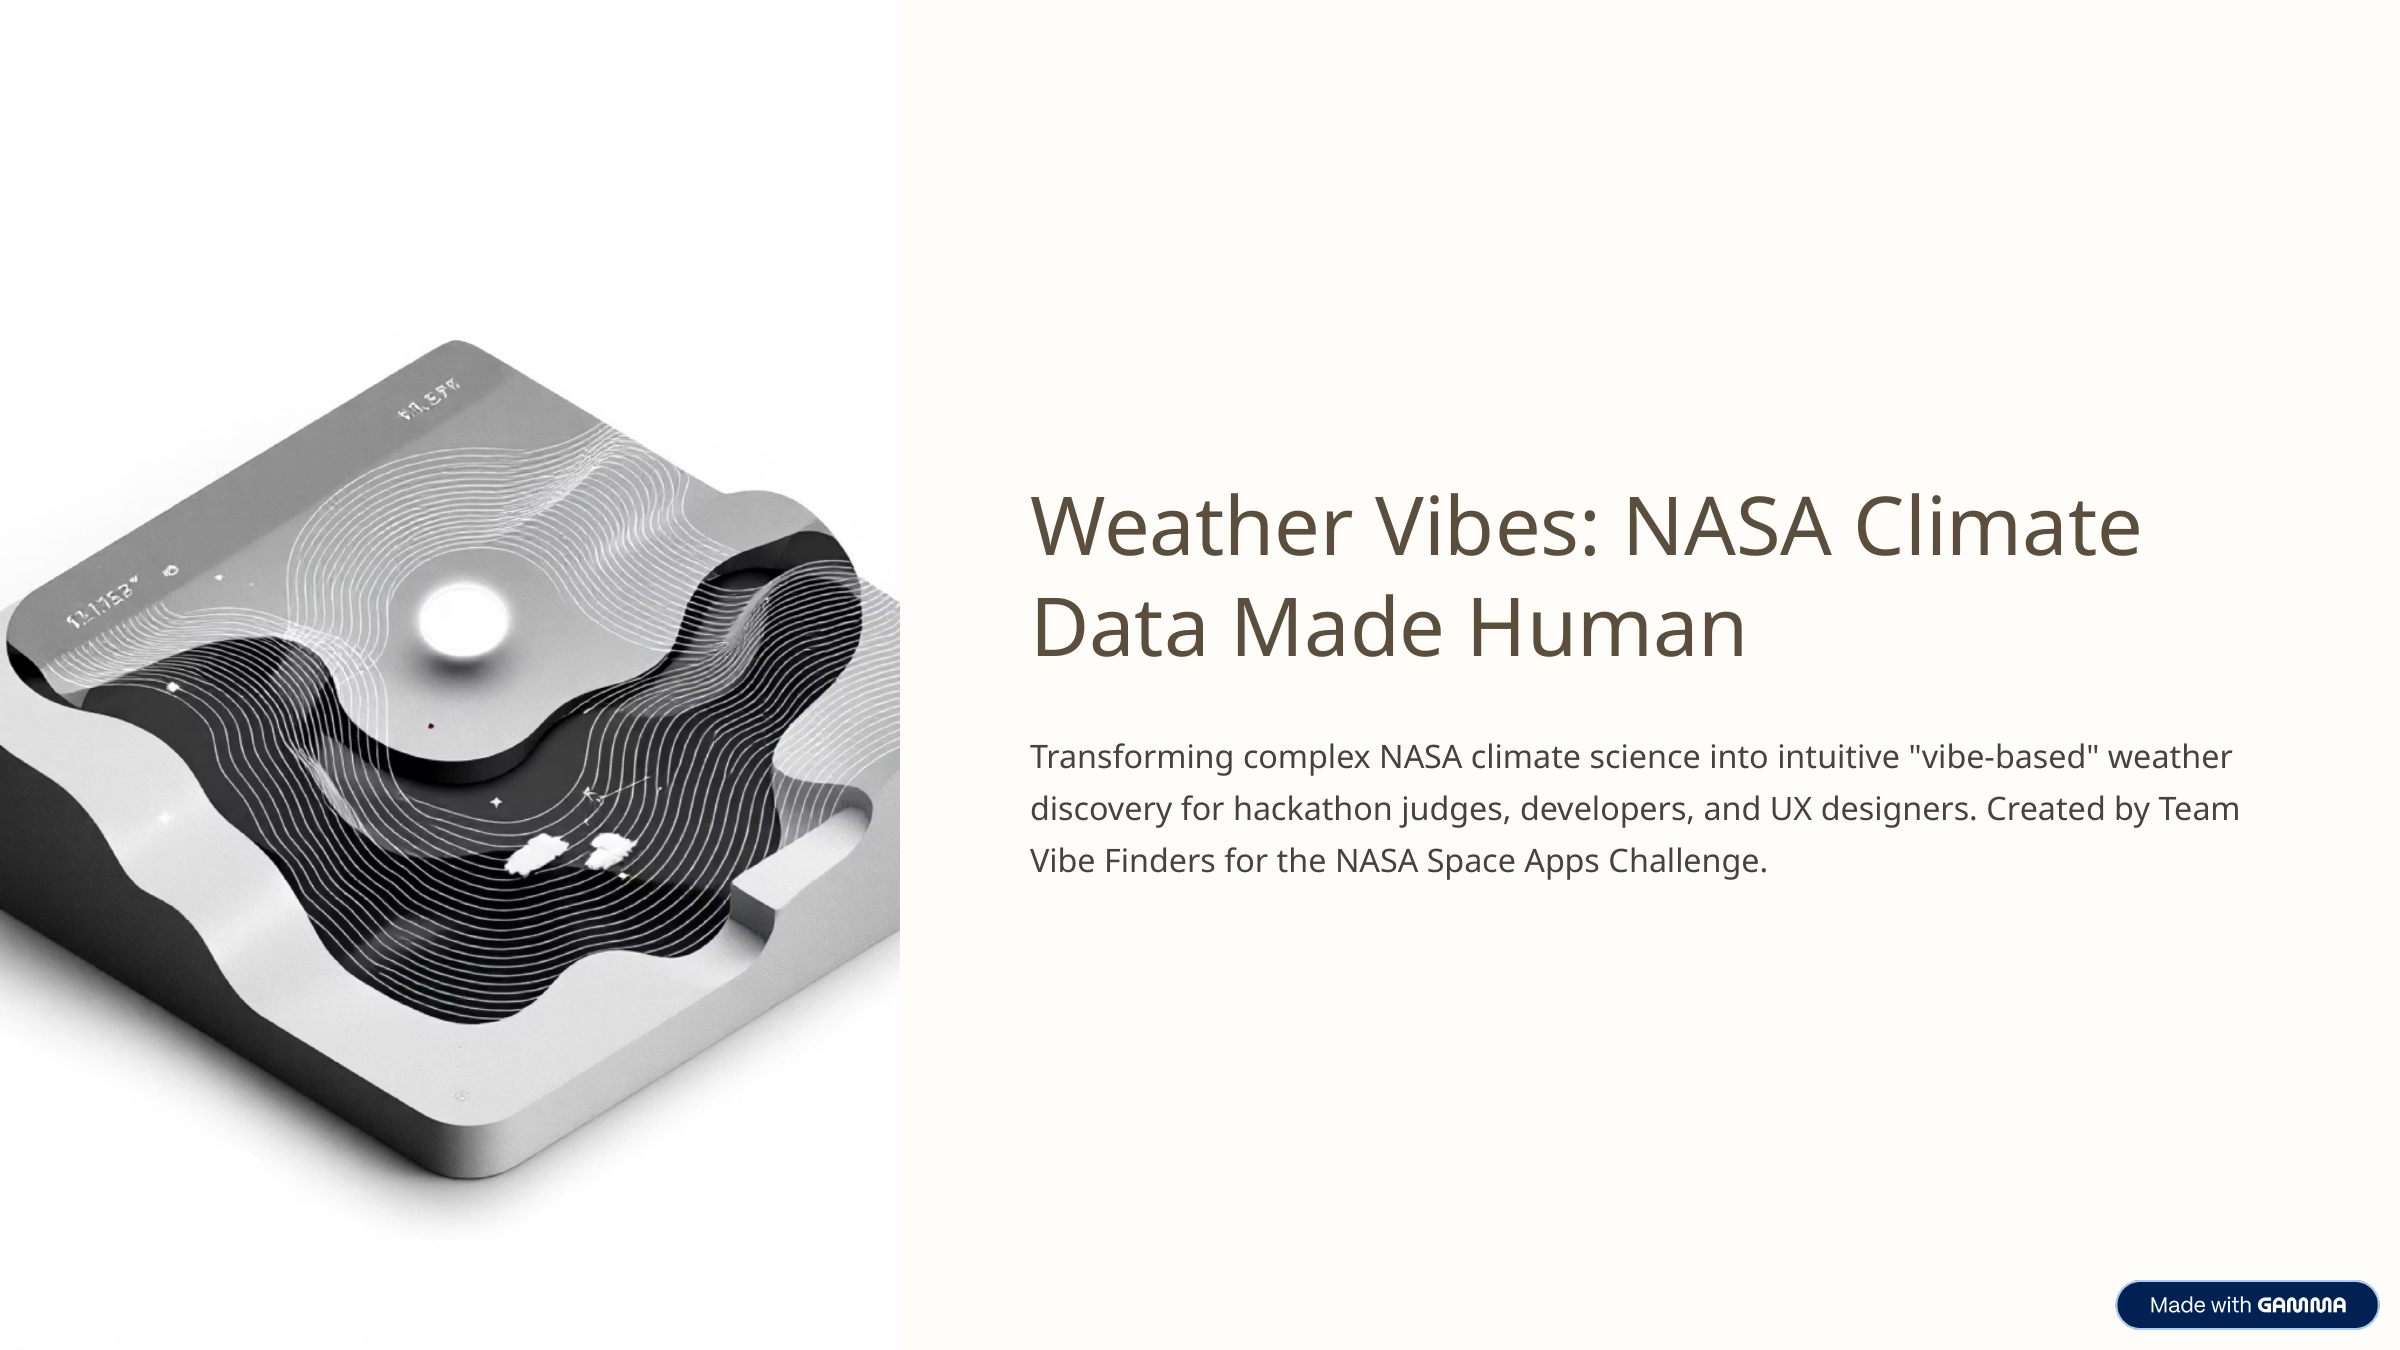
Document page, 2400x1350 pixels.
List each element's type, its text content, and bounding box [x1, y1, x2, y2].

picture [0, 0, 900, 1350]
text_box Transforming complex NASA climate science into intuitive "vibe-based" weather discovery for hackathon judges, developers, and UX designers. Created by Team Vibe Finders for the NASA Space Apps Challenge. [1030, 722, 2270, 880]
picture [2106, 1271, 2389, 1339]
text_box Weather Vibes: NASA Climate Data Made Human [1030, 470, 2270, 675]
